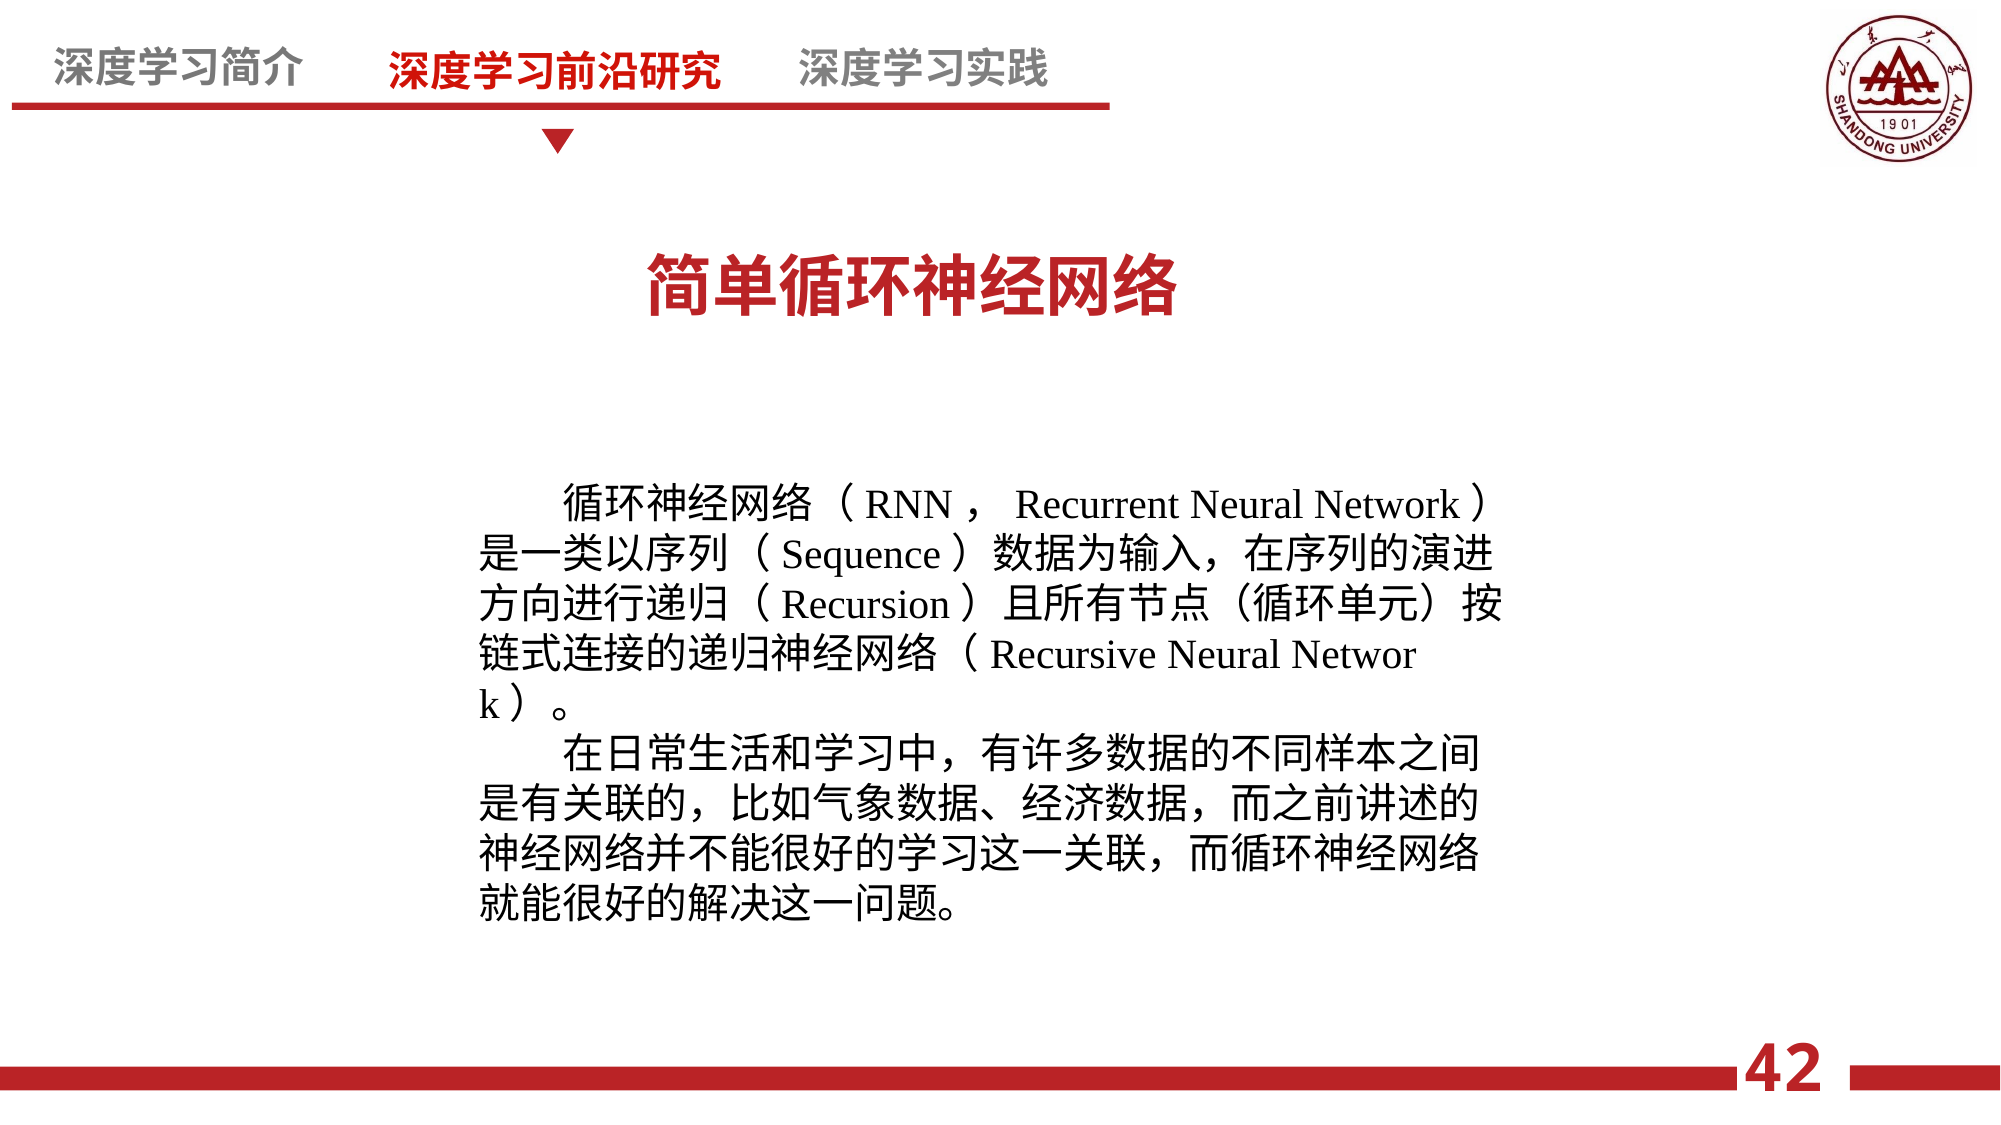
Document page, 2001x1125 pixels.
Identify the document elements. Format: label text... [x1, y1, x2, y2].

text_box 简单循环神经网络 [630, 236, 1195, 332]
text_box 循环神经网络（RNN，Recurrent Neural Network）是一类以序列（Sequence）数据为输入，在序列的演进方向进行递归（Recursion）且所有节点（循环单元）按链式连接的递归神经网络（Recursive Neural Network）。 在日常生活和学习中，有许多数据的不同样本之间是有关联的，比如气象数据、经济数据，而之前讲述的神经网络并不能很好的学习这一关联，而循环神经网络就能很好的解决这一问题。 [463, 469, 1537, 934]
picture [1820, 9, 1977, 167]
